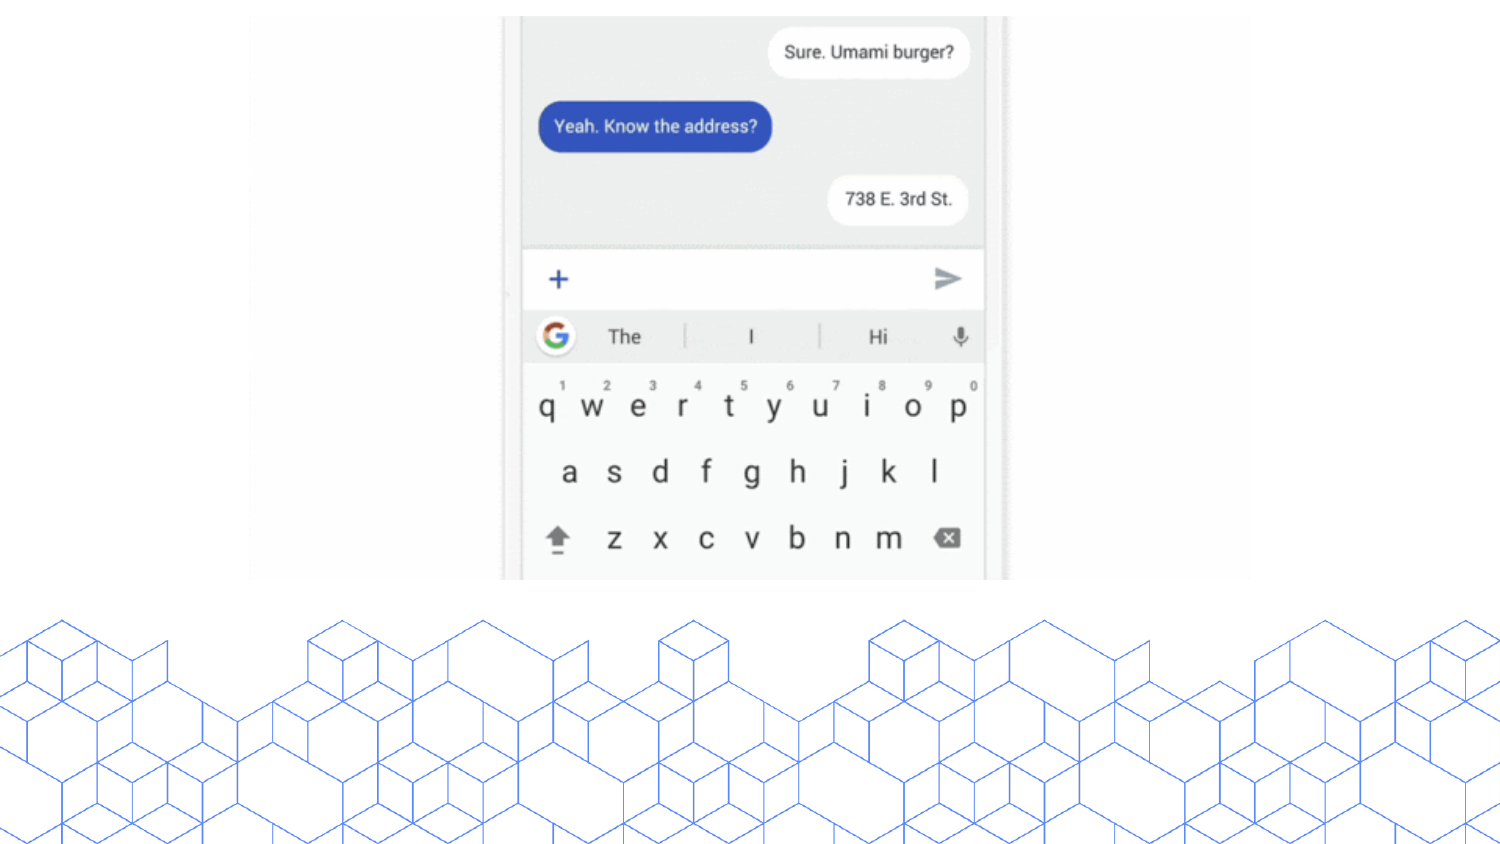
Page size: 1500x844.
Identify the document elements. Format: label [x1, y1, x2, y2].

picture [249, 16, 1251, 580]
picture [0, 619, 1500, 844]
